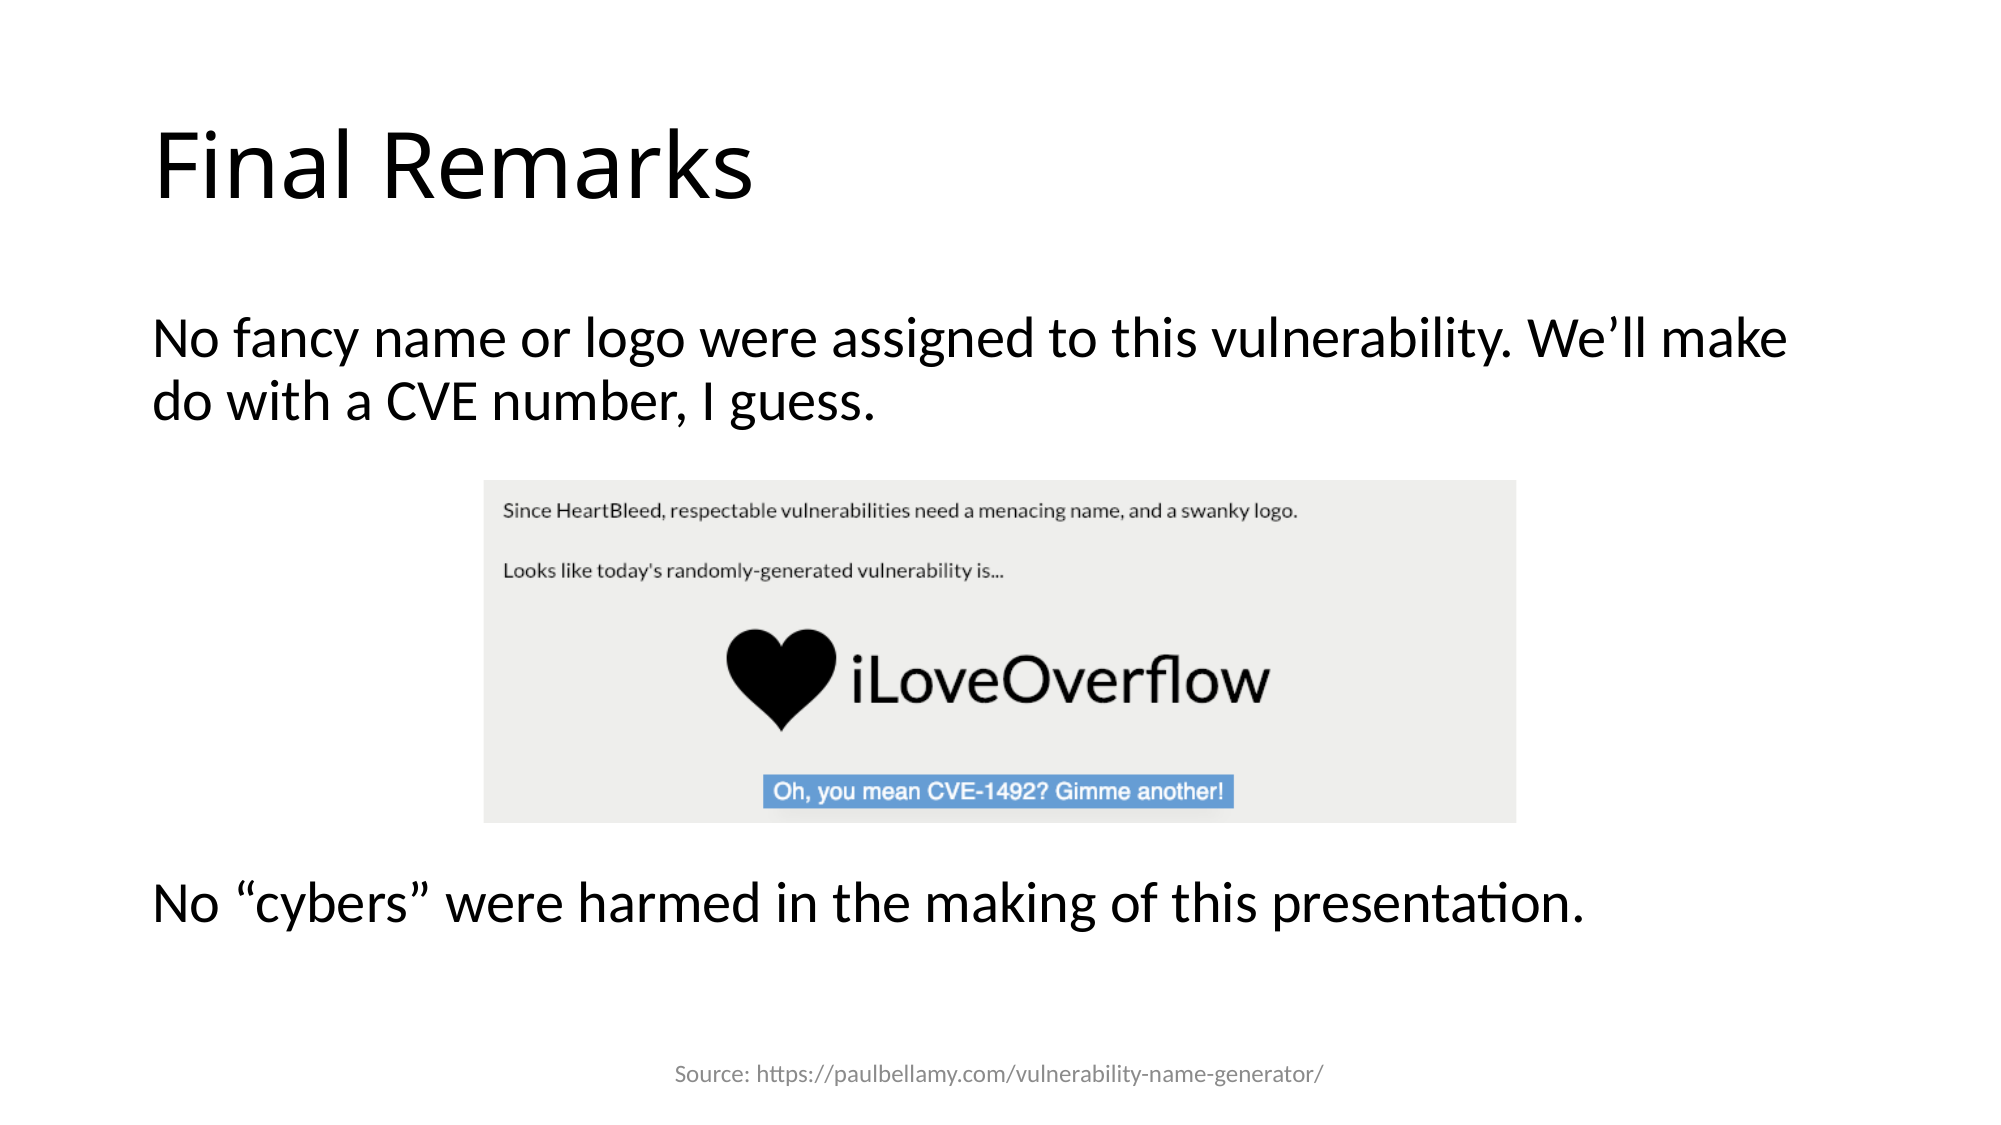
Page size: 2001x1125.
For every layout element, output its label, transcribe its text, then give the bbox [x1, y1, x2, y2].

list No fancy name or logo were assigned to this vulnerability. We’ll make do with a CVE number, I guess. No “cybers” were harmed in the making of this presentation. [137, 299, 1863, 1014]
footer Source: https://paulbellamy.com/vulnerability-name-generator/ [543, 1042, 1457, 1103]
picture [483, 480, 1517, 823]
title Final Remarks [137, 59, 1863, 278]
